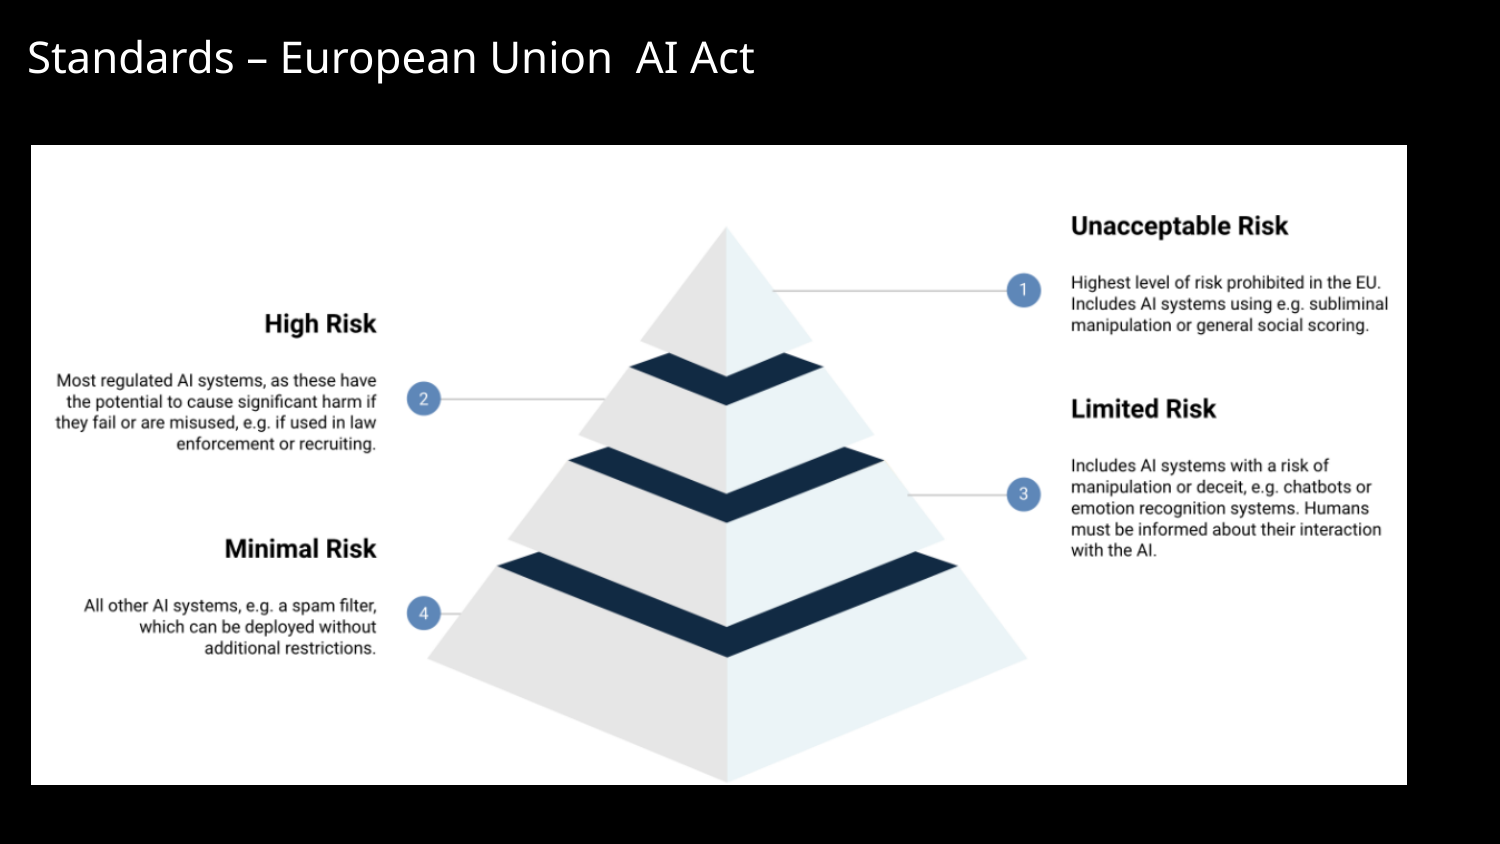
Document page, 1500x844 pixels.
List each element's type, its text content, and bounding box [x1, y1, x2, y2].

text_box Standards – European Union AI Act [27, 20, 1500, 83]
picture [30, 144, 1407, 785]
